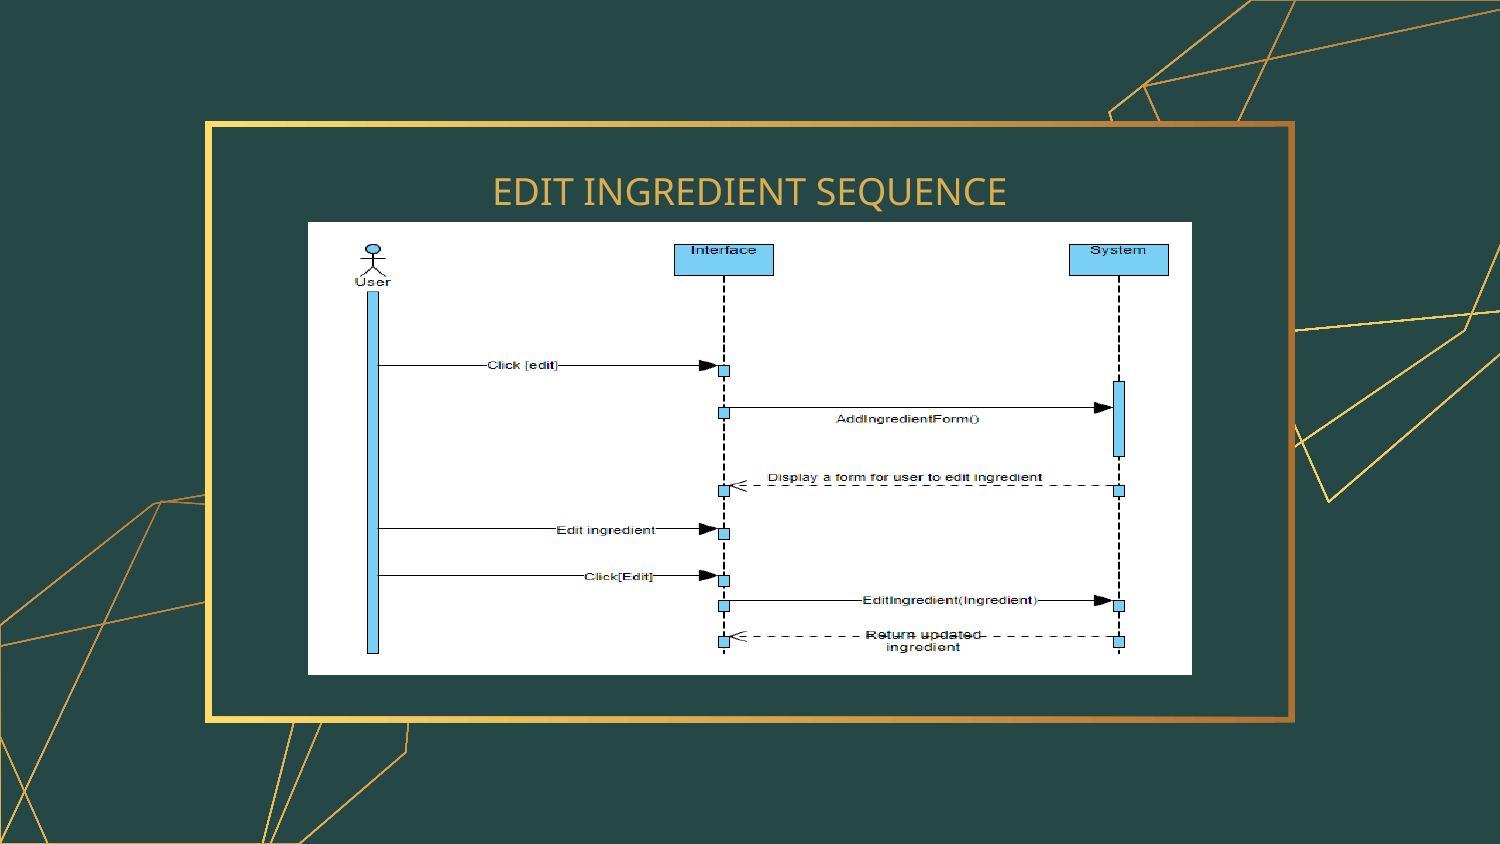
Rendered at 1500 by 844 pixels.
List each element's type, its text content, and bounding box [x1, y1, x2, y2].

title EDIT INGREDIENT SEQUENCE [445, 157, 1055, 220]
picture [307, 222, 1193, 675]
